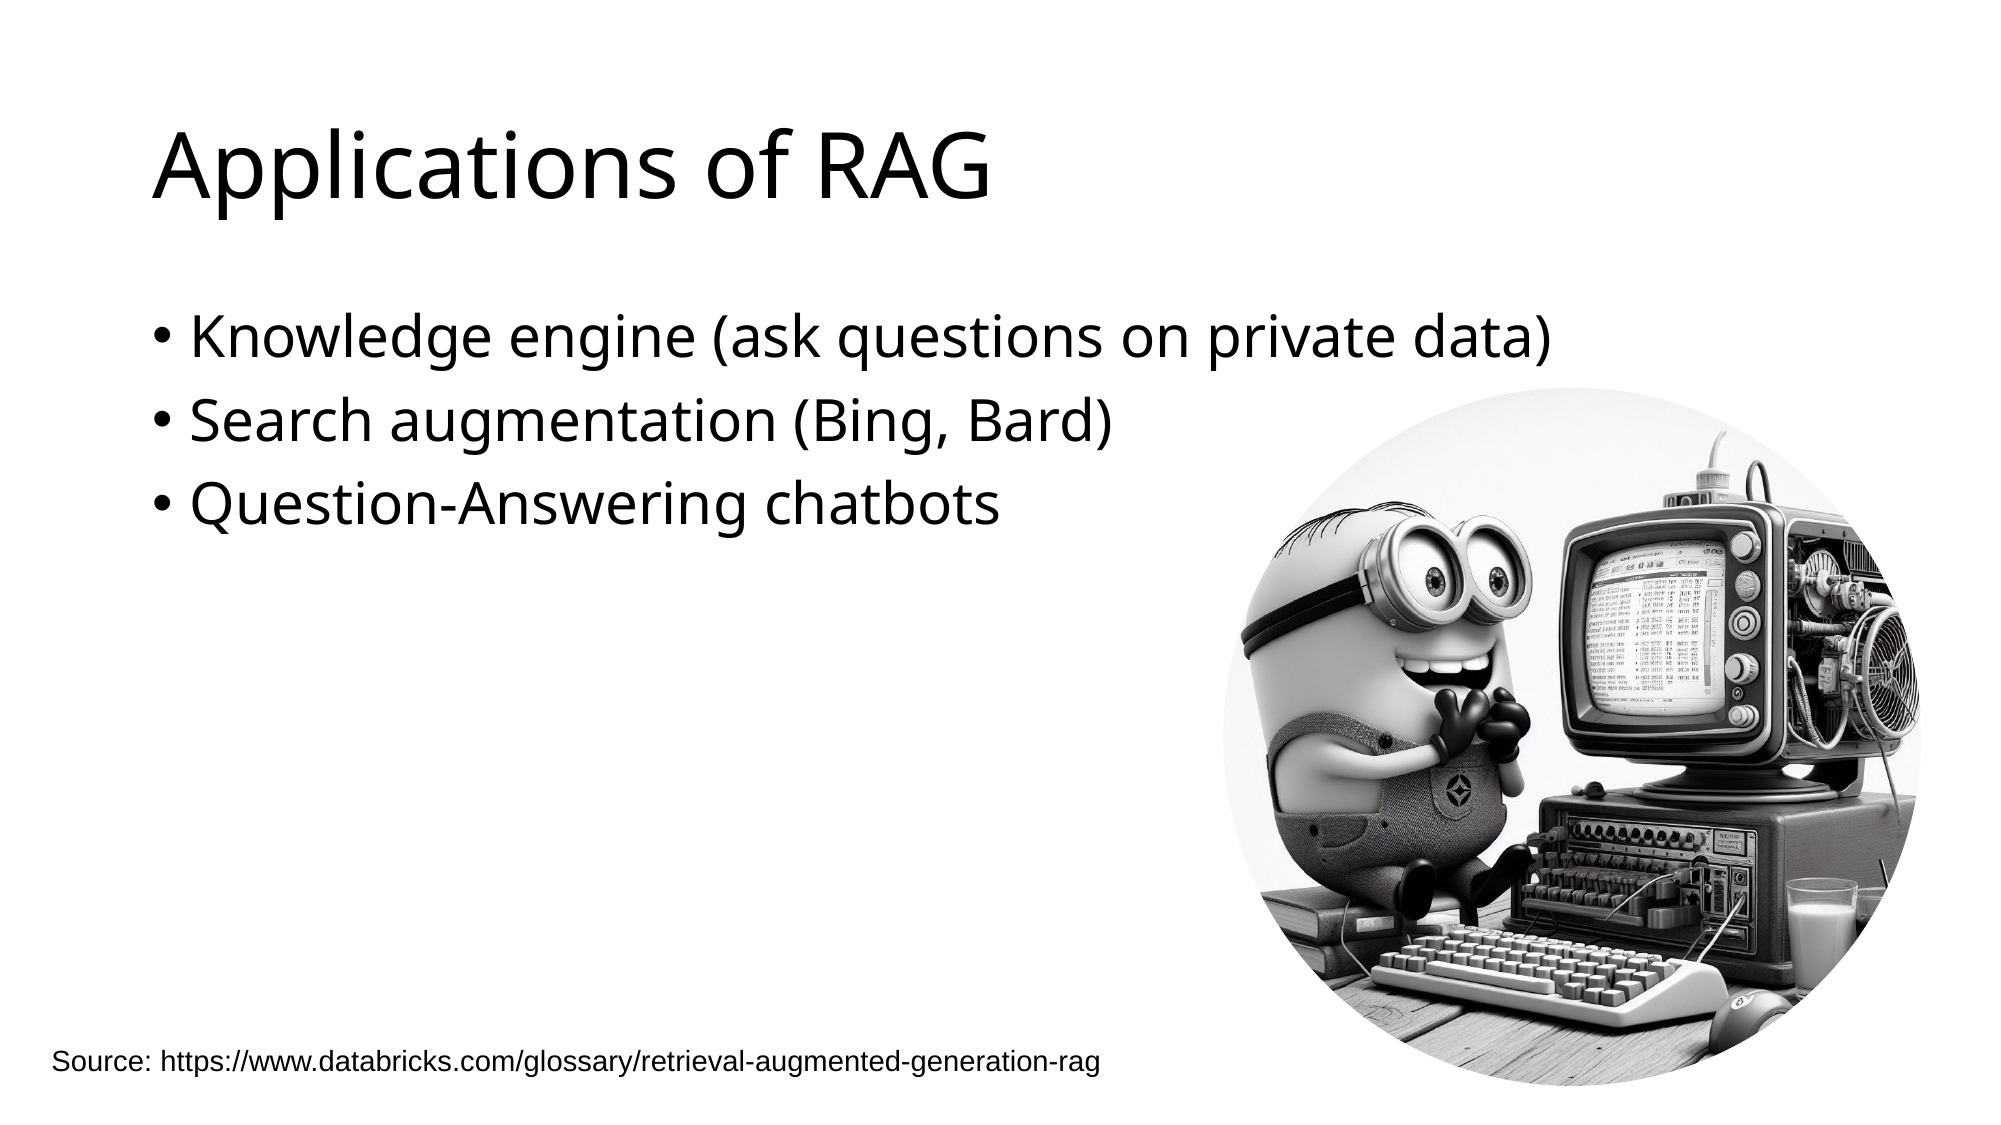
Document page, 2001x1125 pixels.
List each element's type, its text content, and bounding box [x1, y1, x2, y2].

text_box Source: https://www.databricks.com/glossary/retrieval-augmented-generation-rag [0, 1035, 1198, 1086]
picture [1222, 387, 1922, 1087]
list Knowledge engine (ask questions on private data) Search augmentation (Bing, Bard) Question-Answering chatbots [137, 299, 1863, 1014]
title Applications of RAG [137, 59, 1863, 278]
